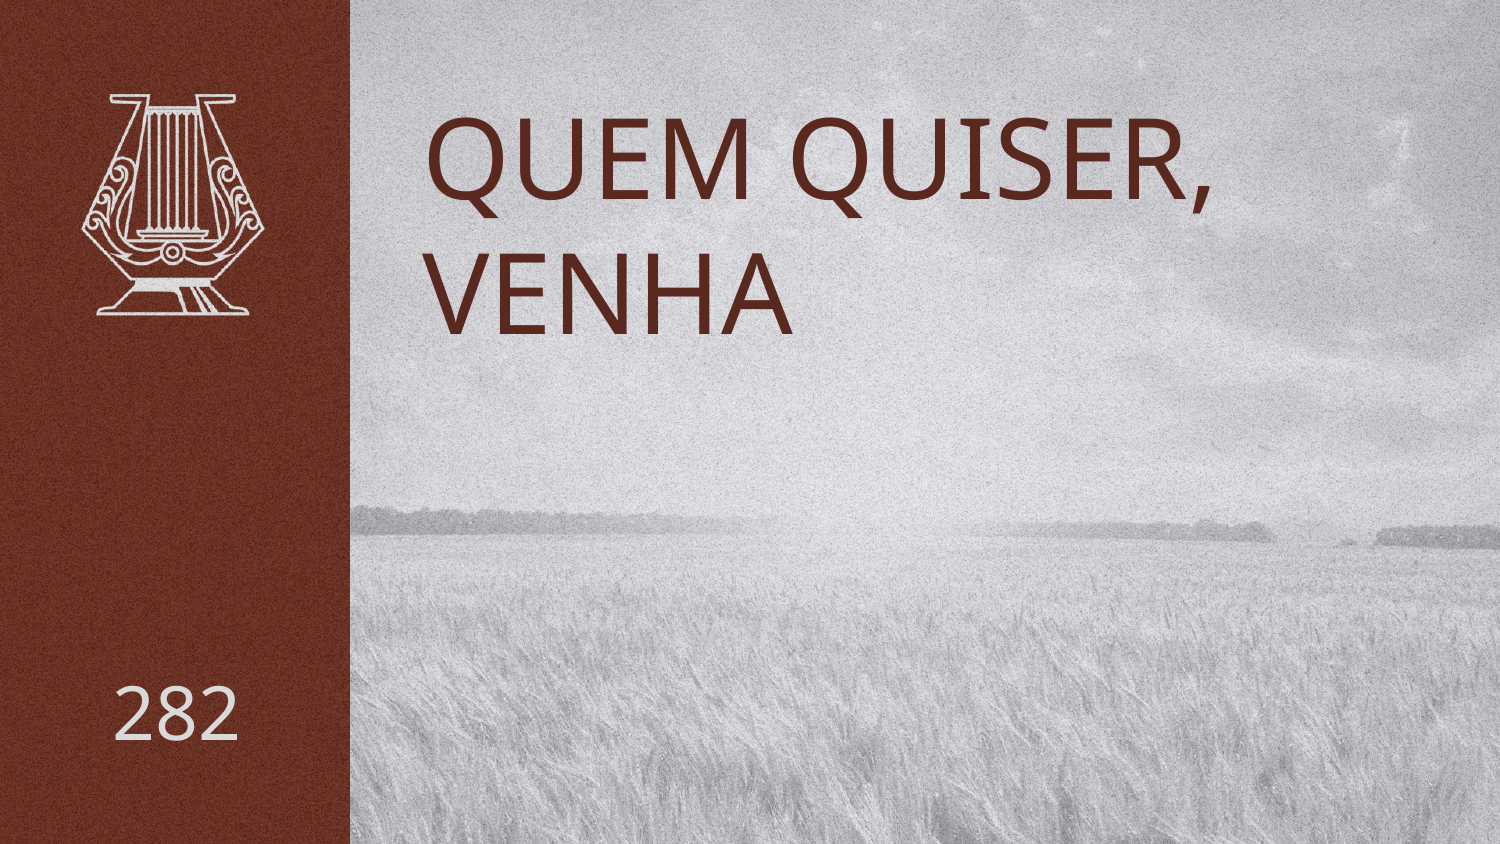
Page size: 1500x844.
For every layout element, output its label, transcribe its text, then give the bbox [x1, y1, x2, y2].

list 282 [76, 658, 278, 765]
picture [0, 0, 1500, 844]
title QUEM QUISER, VENHA [407, 79, 1447, 777]
